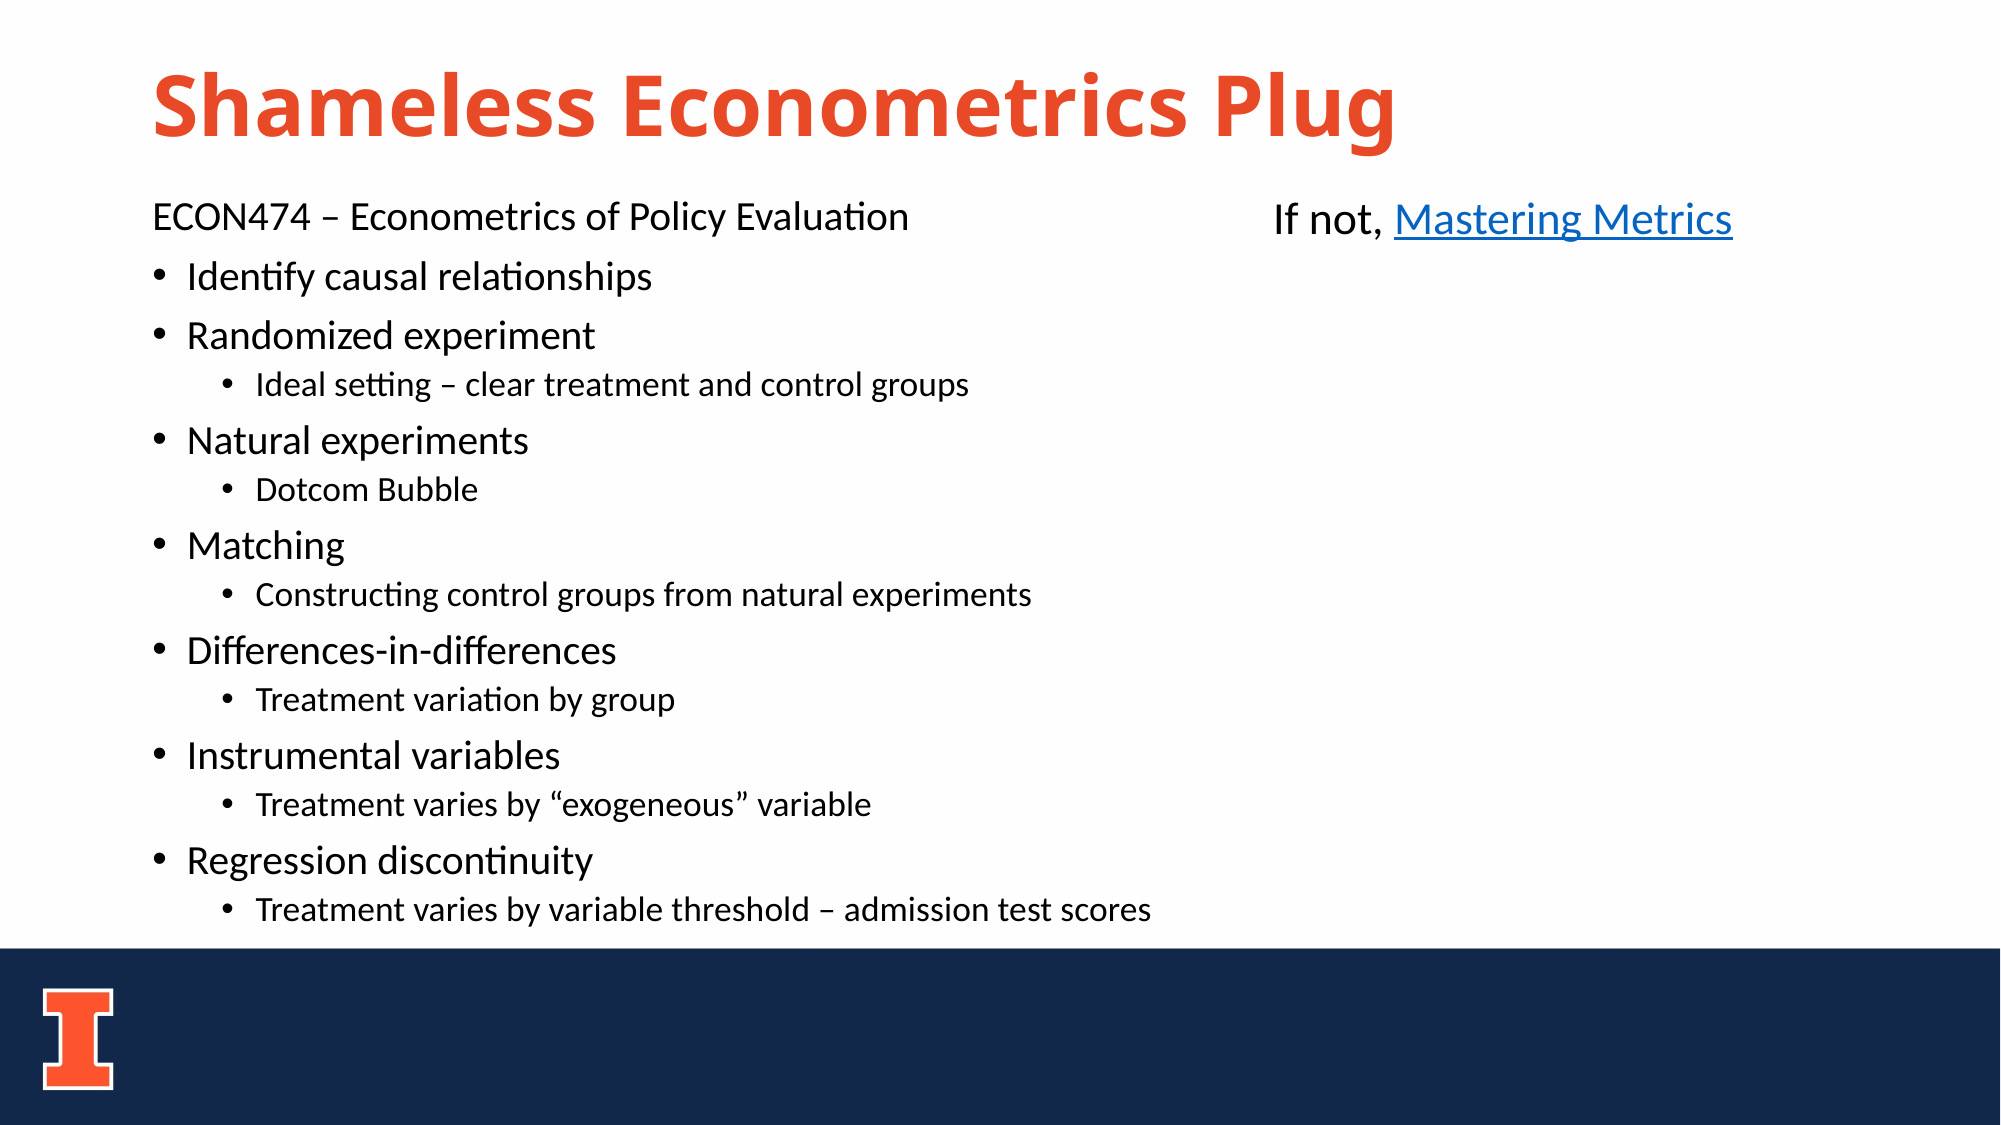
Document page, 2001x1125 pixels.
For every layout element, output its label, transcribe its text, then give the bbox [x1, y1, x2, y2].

text_box If not, Mastering Metrics [1258, 181, 1777, 251]
title Shameless Econometrics Plug [137, 56, 1863, 163]
picture [0, 0, 2001, 1125]
list ECON474 – Econometrics of Policy Evaluation Identify causal relationships Randomized experiment Ideal setting – clear treatment and control groups Natural experiments Dotcom Bubble Matching Constructing control groups from natural experiments Differences-in-differences Treatment variation by group Instrumental variables Treatment varies by “exogeneous” variable Regression discontinuity Treatment varies by variable threshold – admission test scores [137, 187, 1863, 940]
